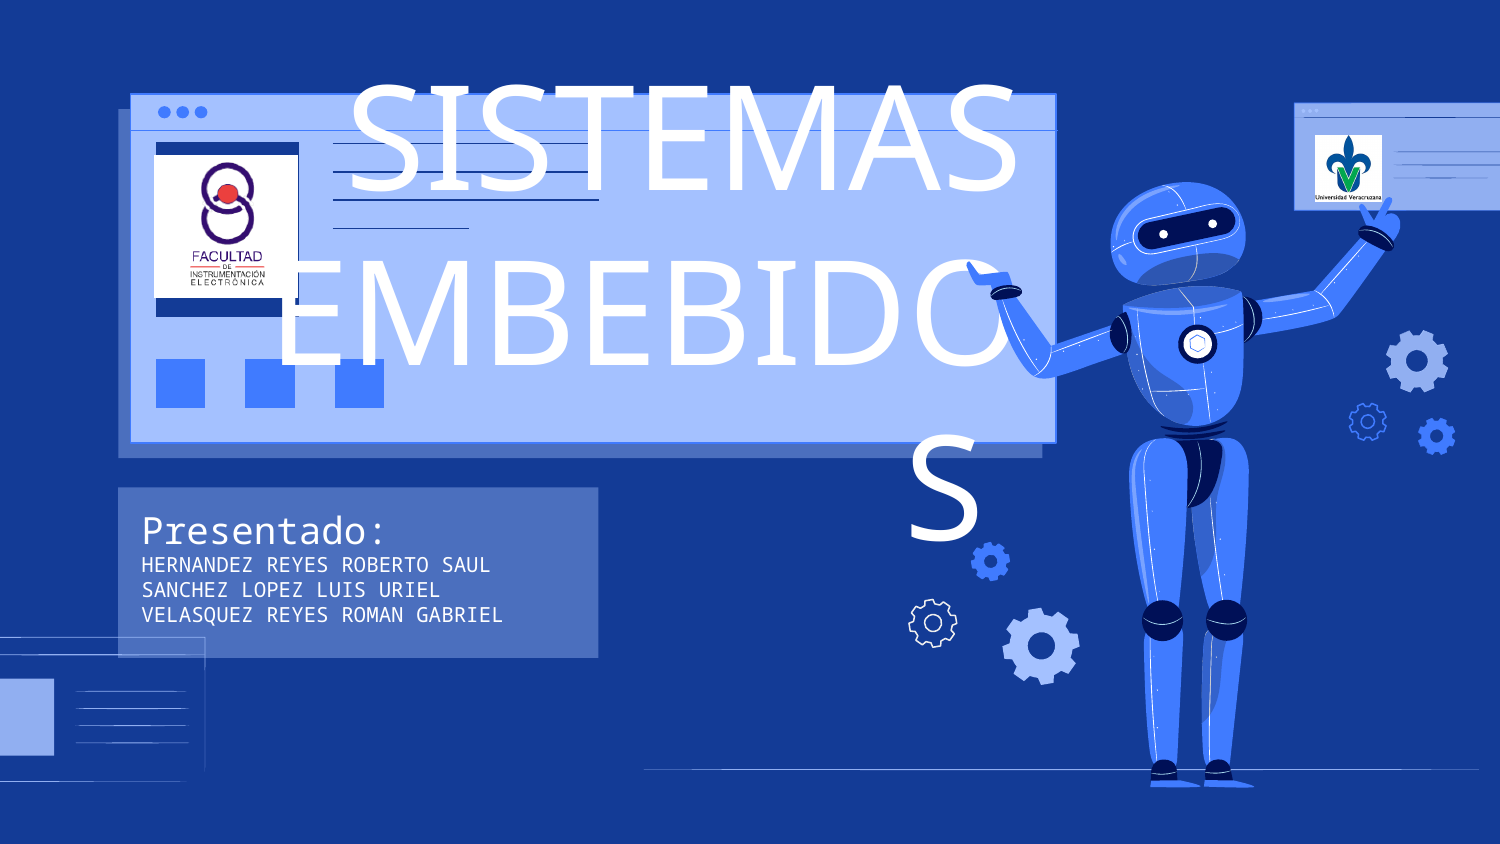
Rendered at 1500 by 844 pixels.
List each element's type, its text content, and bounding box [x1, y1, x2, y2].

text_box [0, 636, 206, 783]
picture [154, 154, 298, 298]
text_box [901, 536, 960, 698]
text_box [1293, 102, 1500, 211]
title SISTEMAS EMBEBIDOS [233, 172, 1038, 441]
text_box [118, 487, 599, 635]
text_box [965, 181, 1401, 788]
subtitle Presentado: HERNANDEZ REYES ROBERTO SAUL SANCHEZ LOPEZ LUIS URIEL VELASQUEZ REYES ROMAN GABRIEL [126, 498, 600, 687]
picture [1315, 135, 1382, 202]
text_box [1349, 329, 1456, 456]
